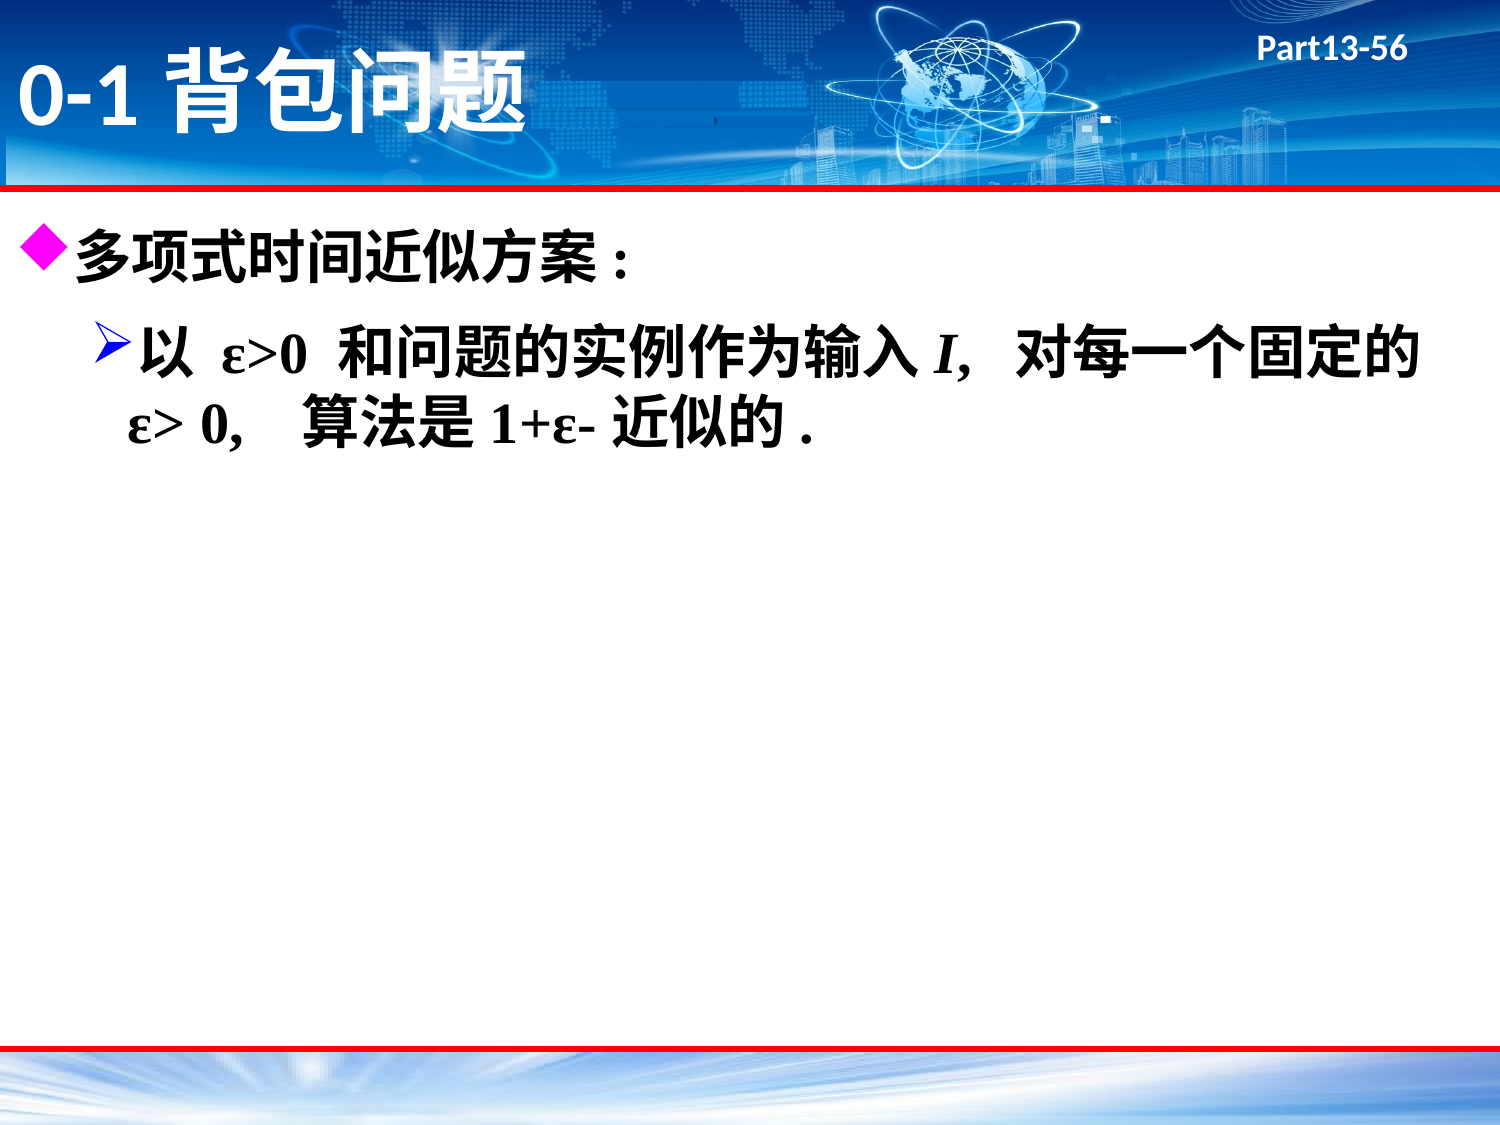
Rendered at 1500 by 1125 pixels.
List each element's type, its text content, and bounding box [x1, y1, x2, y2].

picture [0, 1052, 1500, 1125]
list 多项式时间近似方案: 以 ε>0 和问题的实例作为输入I, 对每一个固定的ε> 0, 算法是1+ε-近似的. [0, 207, 1498, 1032]
title 0-1背包问题 [3, 2, 1500, 189]
picture [0, 0, 1500, 185]
